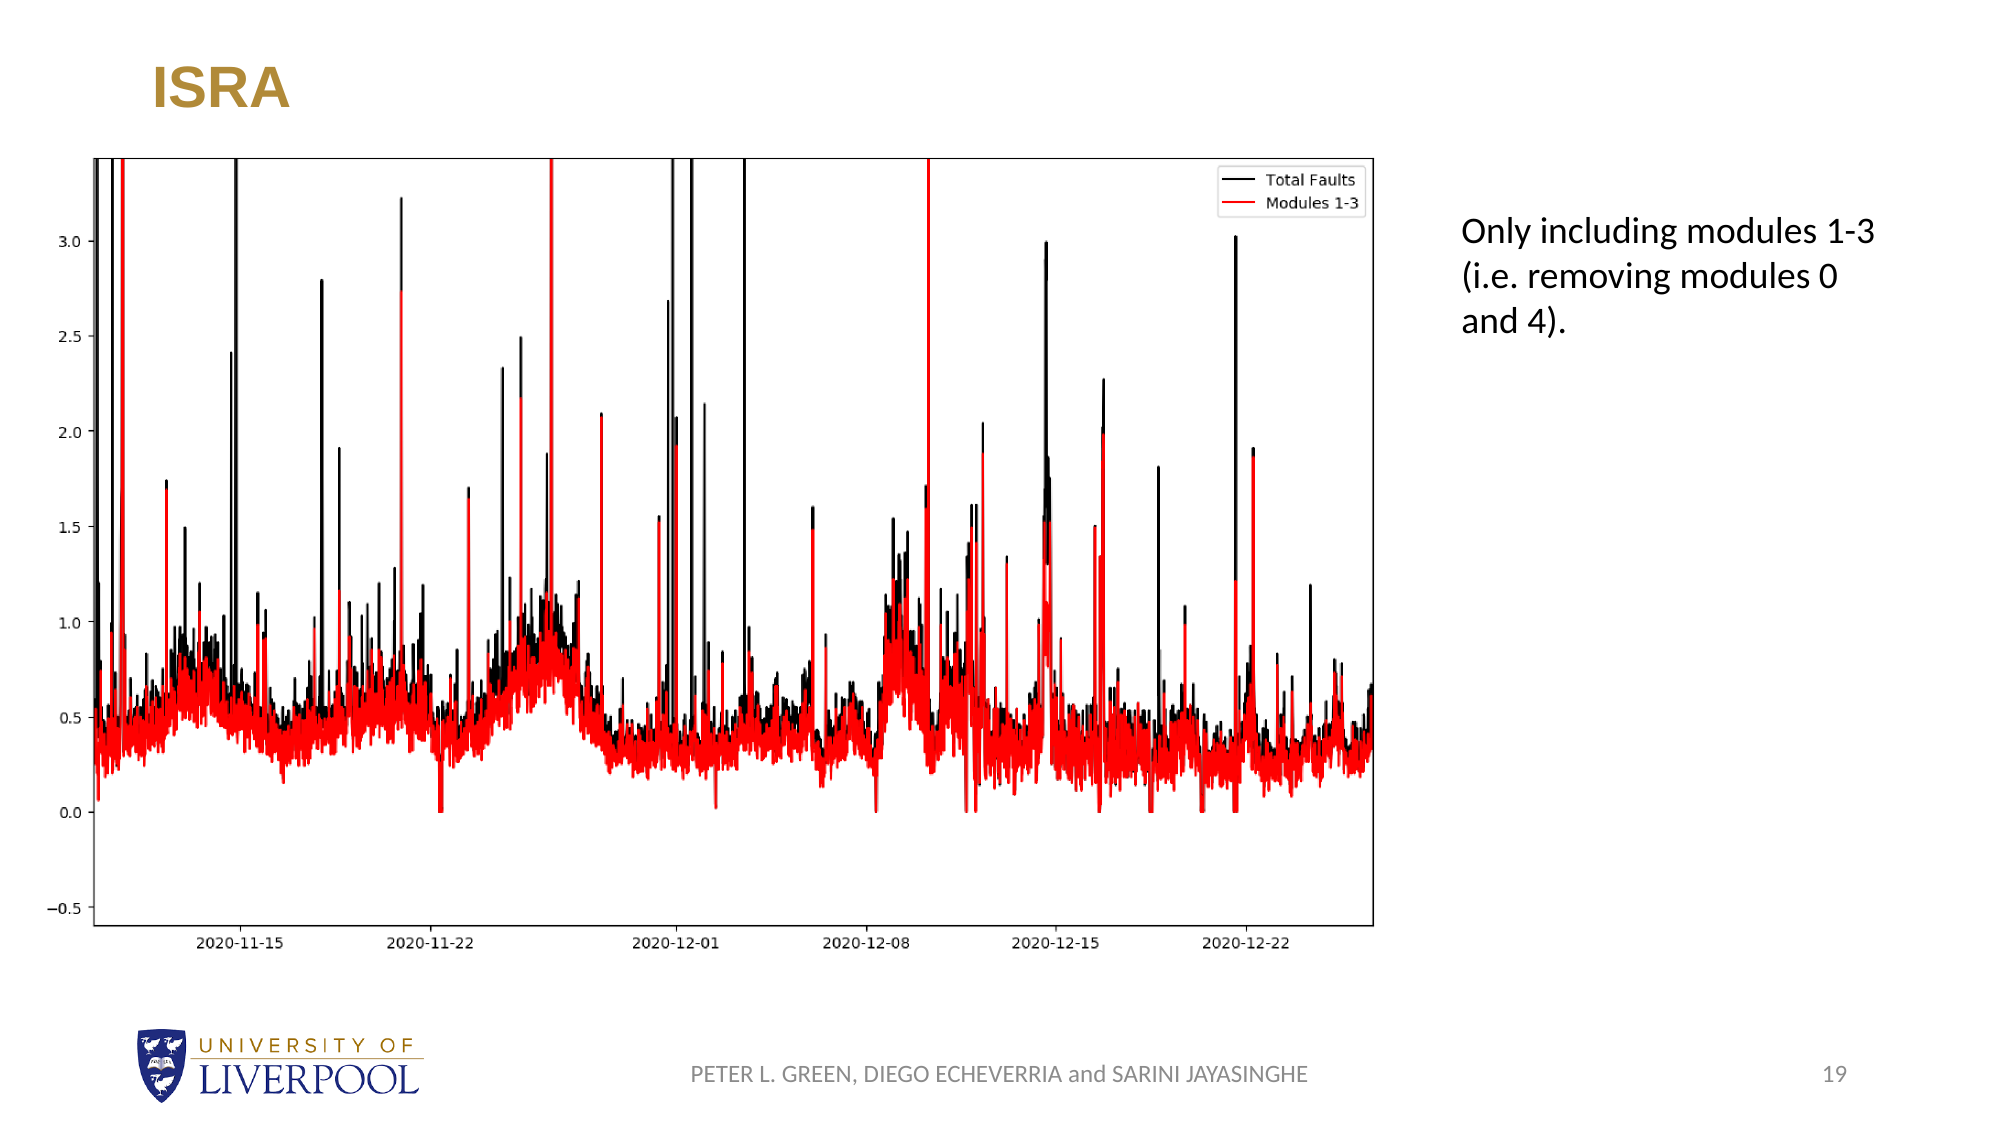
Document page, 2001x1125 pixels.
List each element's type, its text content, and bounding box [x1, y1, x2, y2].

slide_number 19 [1412, 1042, 1863, 1103]
picture [0, 134, 1395, 985]
title ISRA [137, 59, 1863, 118]
text_box Only including modules 1-3 (i.e. removing modules 0 and 4). [1446, 198, 1910, 348]
footer PETER L. GREEN, DIEGO ECHEVERRIA and SARINI JAYASINGHE [662, 1042, 1338, 1103]
picture [137, 1029, 424, 1103]
